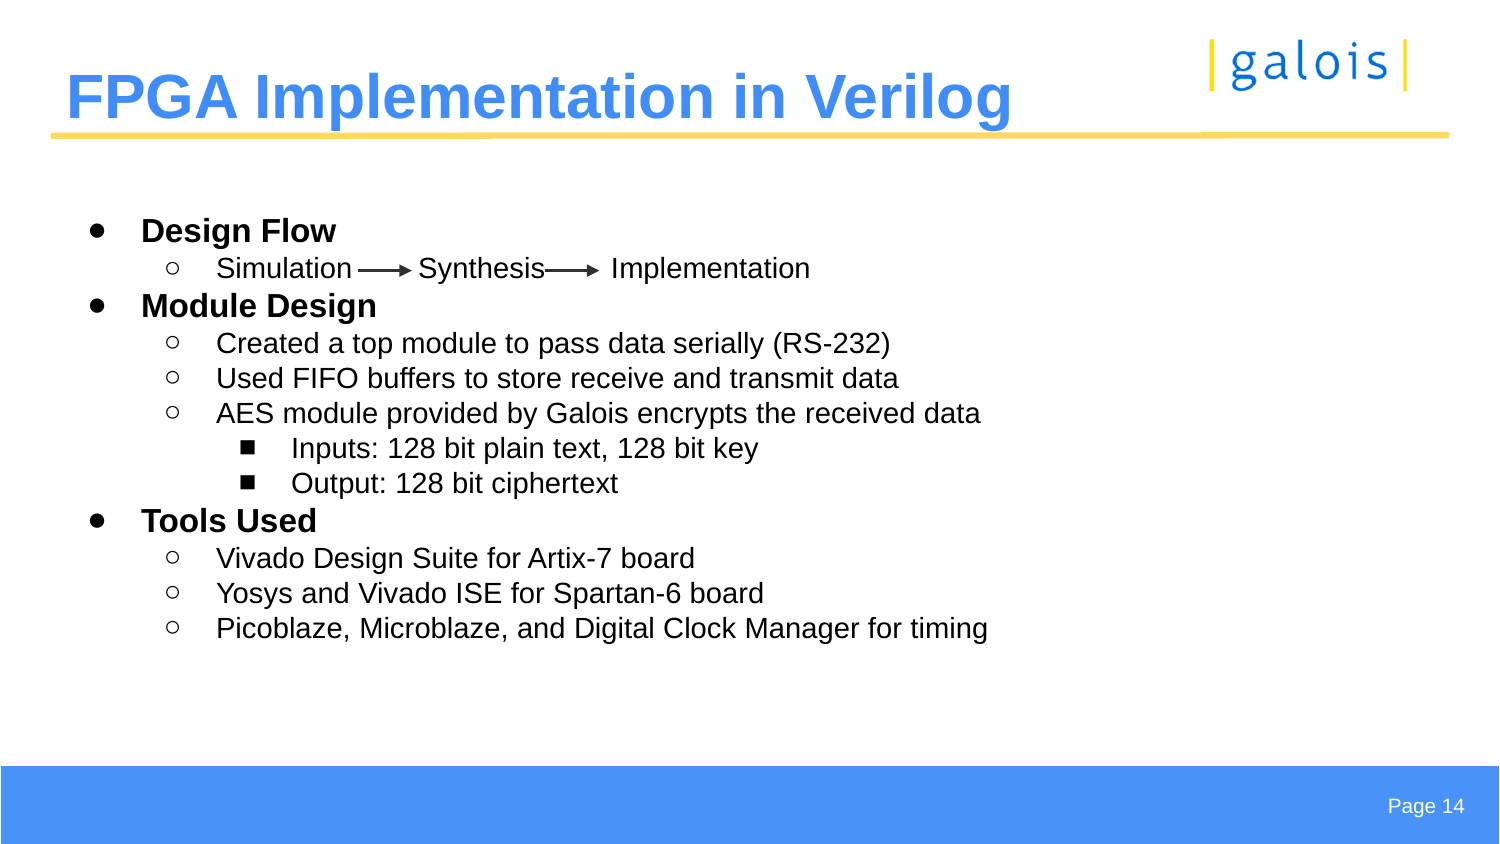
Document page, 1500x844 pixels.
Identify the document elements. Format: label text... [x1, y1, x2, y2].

text_box [0, 764, 1500, 844]
picture [1172, 0, 1450, 136]
title FPGA Implementation in Verilog [51, 41, 1167, 132]
list Design Flow Simulation Synthesis Implementation Module Design Created a top module to pass data serially (RS-232) Used FIFO buffers to store receive and transmit data AES module provided by Galois encrypts the received data Inputs: 128 bit plain text, 128 bit key Output: 128 bit ciphertext Tools Used Vivado Design Suite for Artix-7 board Yosys and Vivado ISE for Spartan-6 board Picoblaze, Microblaze, and Digital Clock Manager for timing [51, 194, 1449, 679]
slide_number Page ‹#› [1367, 773, 1480, 838]
